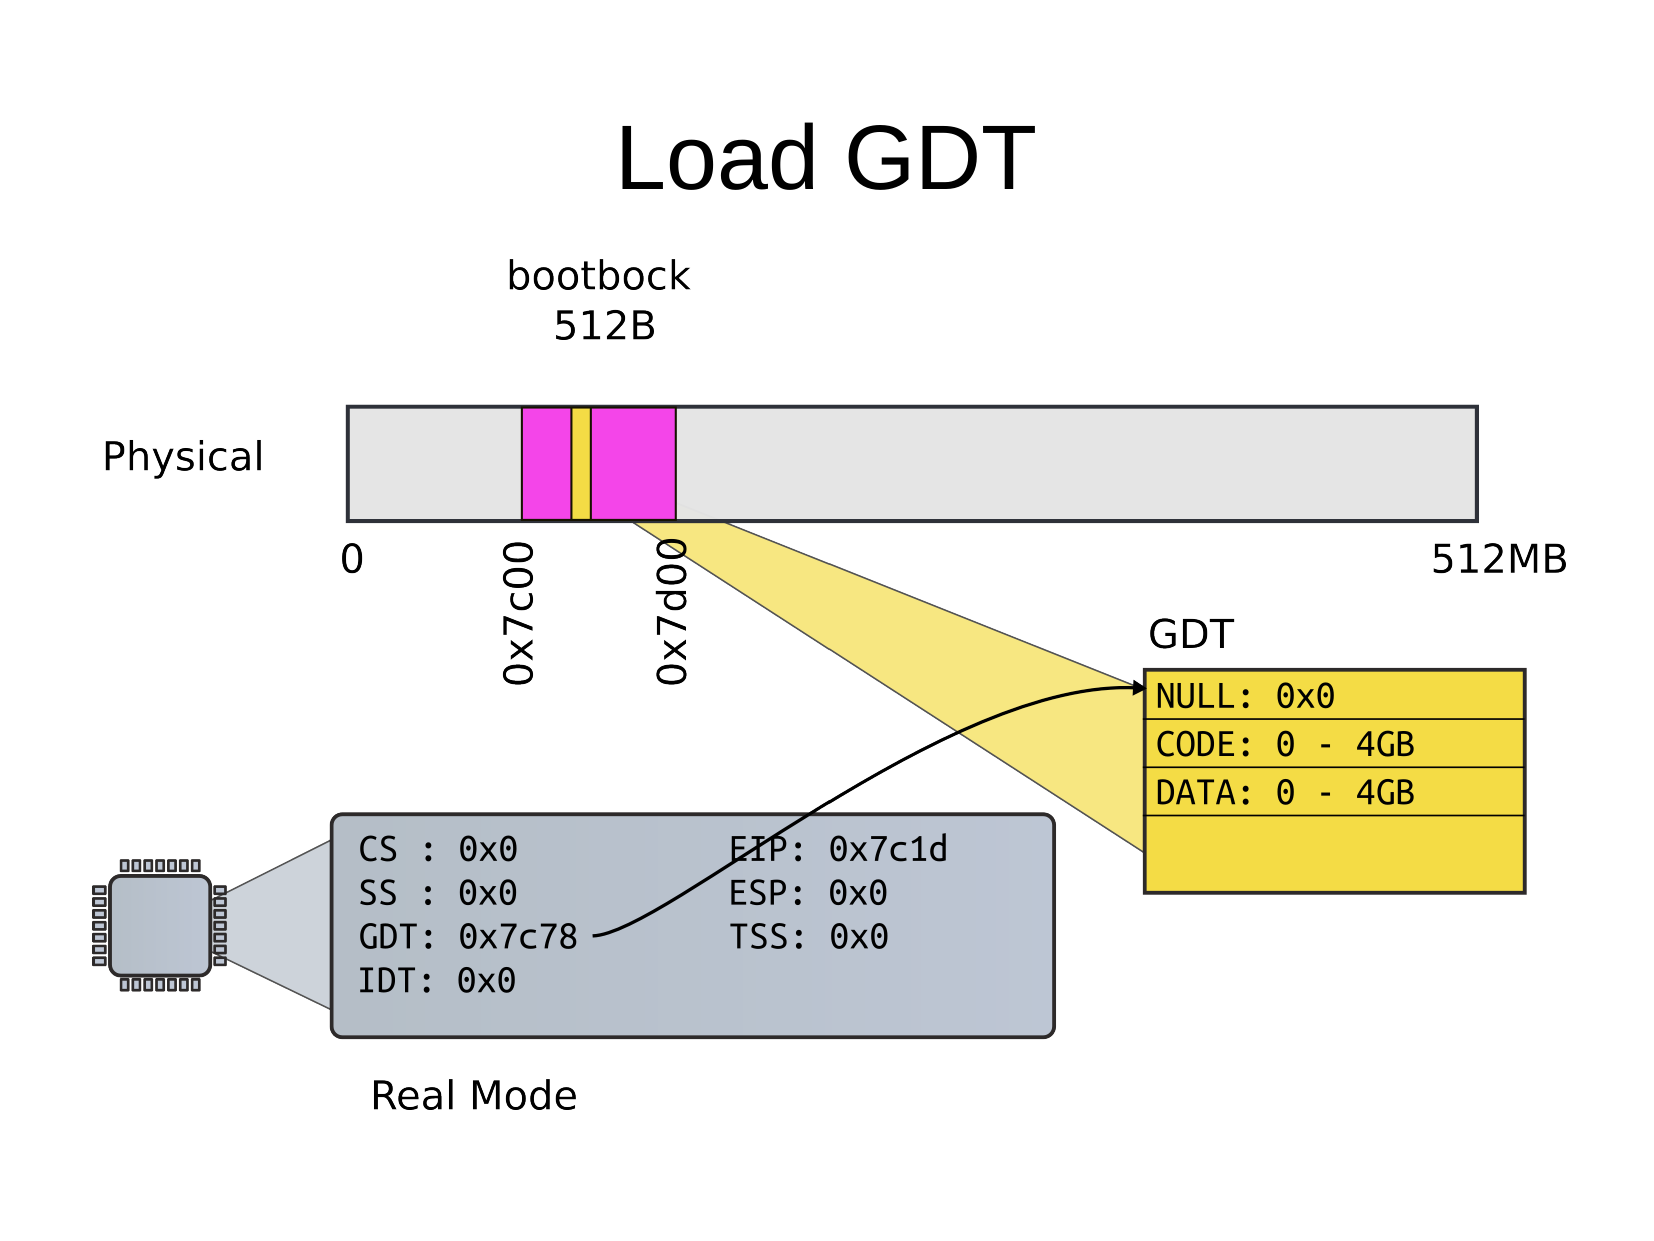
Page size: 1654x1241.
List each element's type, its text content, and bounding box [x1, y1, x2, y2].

title Load GDT [82, 49, 1571, 257]
picture [92, 259, 1566, 1110]
